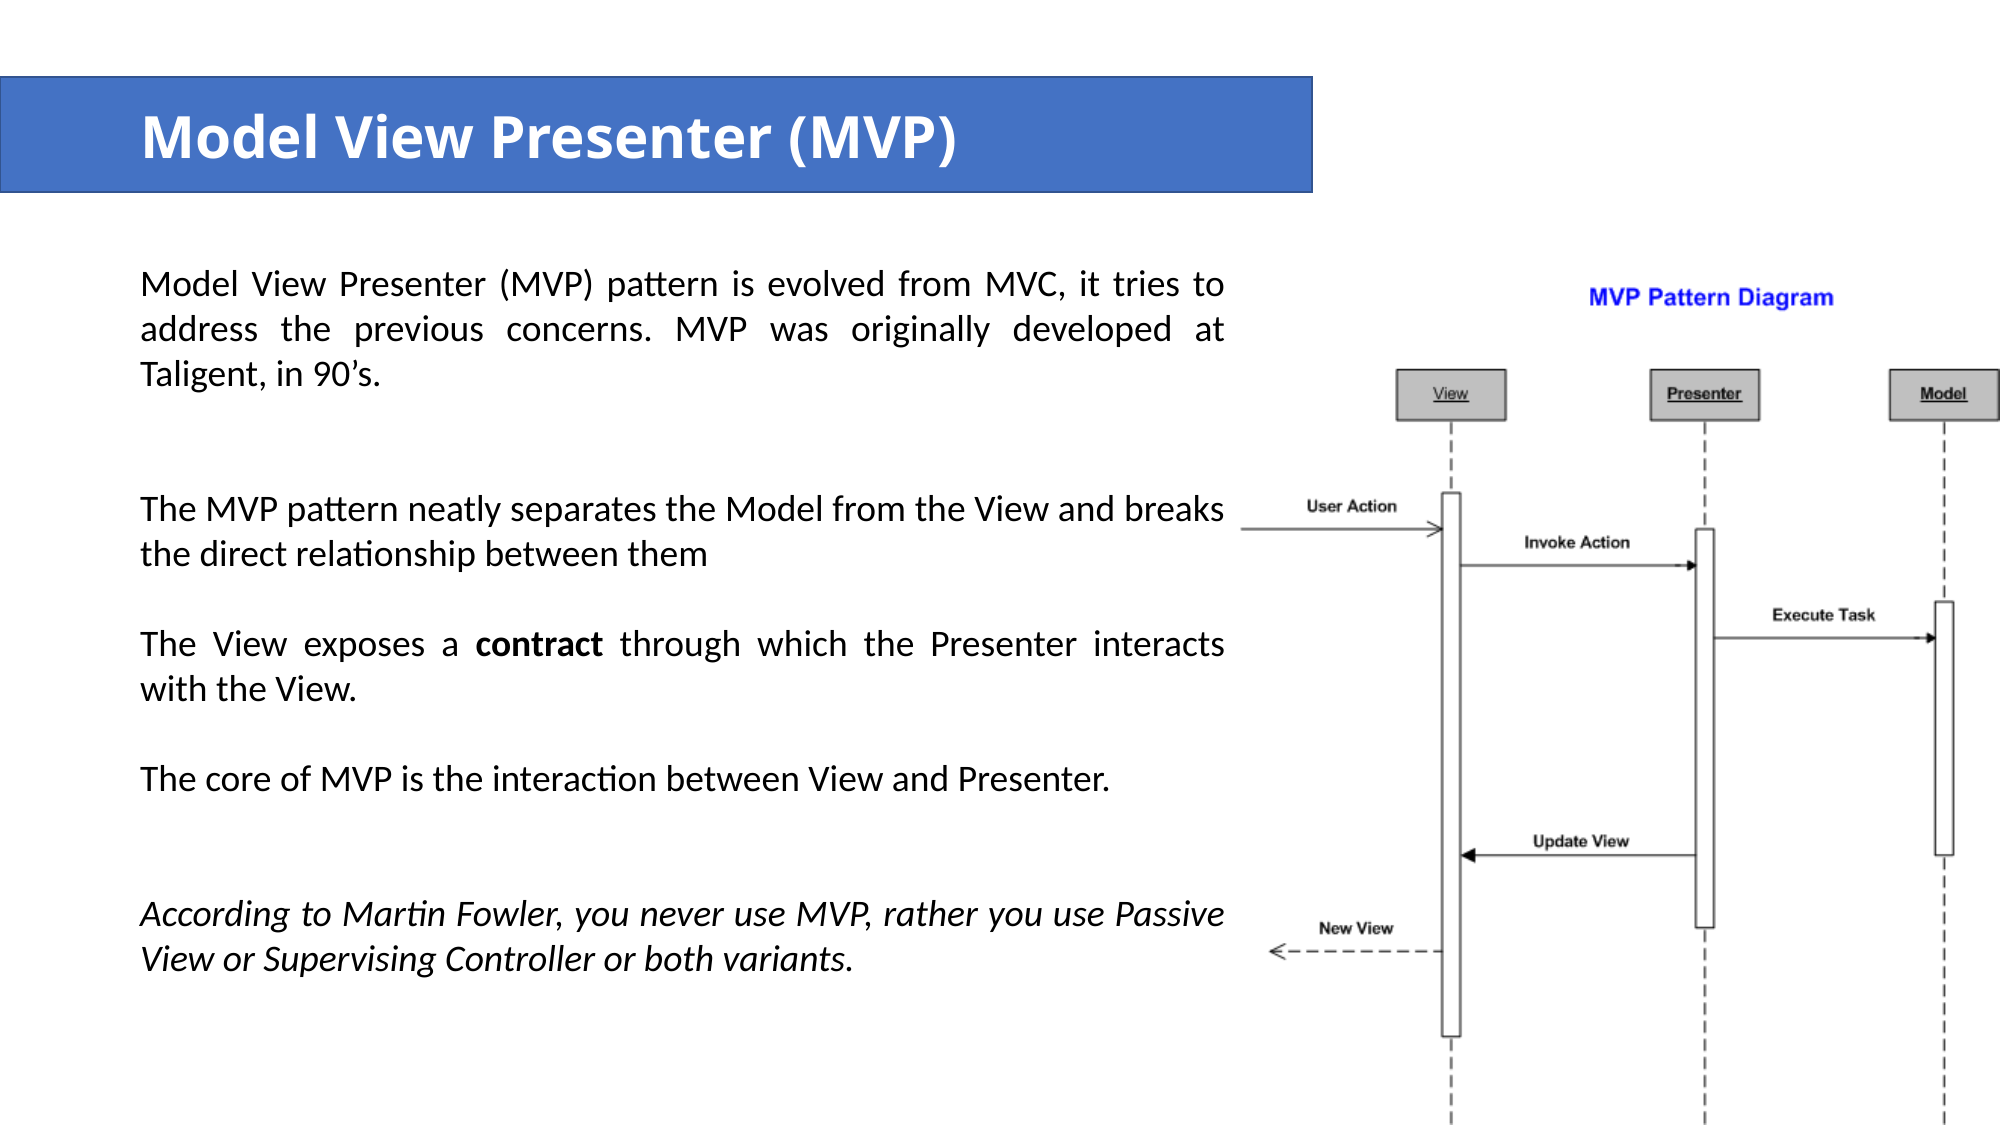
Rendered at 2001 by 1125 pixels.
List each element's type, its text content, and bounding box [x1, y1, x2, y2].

text_box Model View Presenter (MVP) pattern is evolved from MVC, it tries to address the previous concerns. MVP was originally developed at Taligent, in 90’s. The MVP pattern neatly separates the Model from the View and breaks the direct relationship between them The View exposes a contract through which the Presenter interacts with the View. The core of MVP is the interaction between View and Presenter. According to Martin Fowler, you never use MVP, rather you use Passive View or Supervising Controller or both variants. [125, 251, 1241, 1031]
picture [1240, 280, 2000, 1125]
text_box [0, 76, 1313, 193]
text_box Model View Presenter (MVP) [125, 92, 1187, 178]
